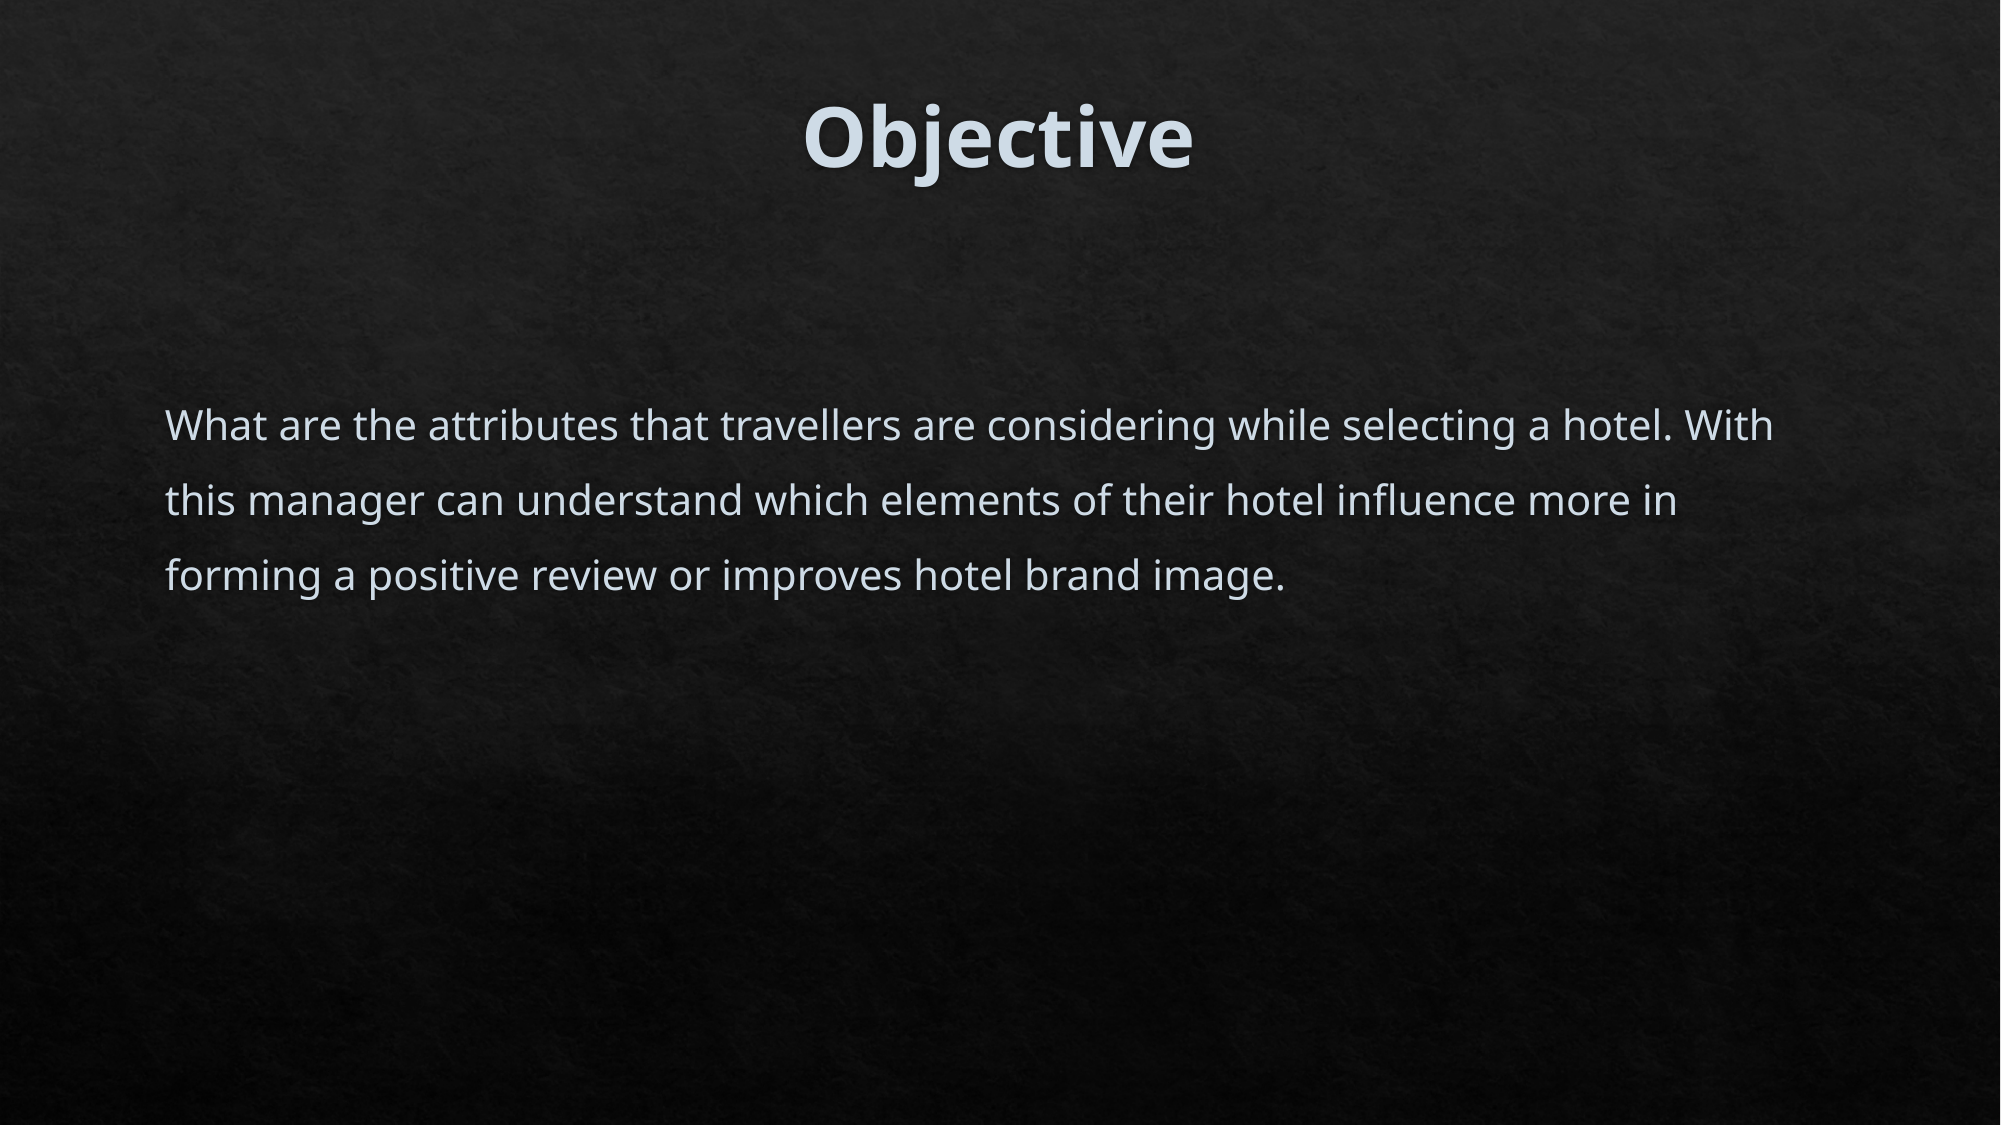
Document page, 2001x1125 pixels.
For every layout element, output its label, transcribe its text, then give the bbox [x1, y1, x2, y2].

list What are the attributes that travellers are considering while selecting a hotel. With this manager can understand which elements of their hotel influence more in forming a positive review or improves hotel brand image. [149, 315, 1849, 925]
picture [0, 0, 2001, 1125]
title Objective [149, 37, 1849, 244]
